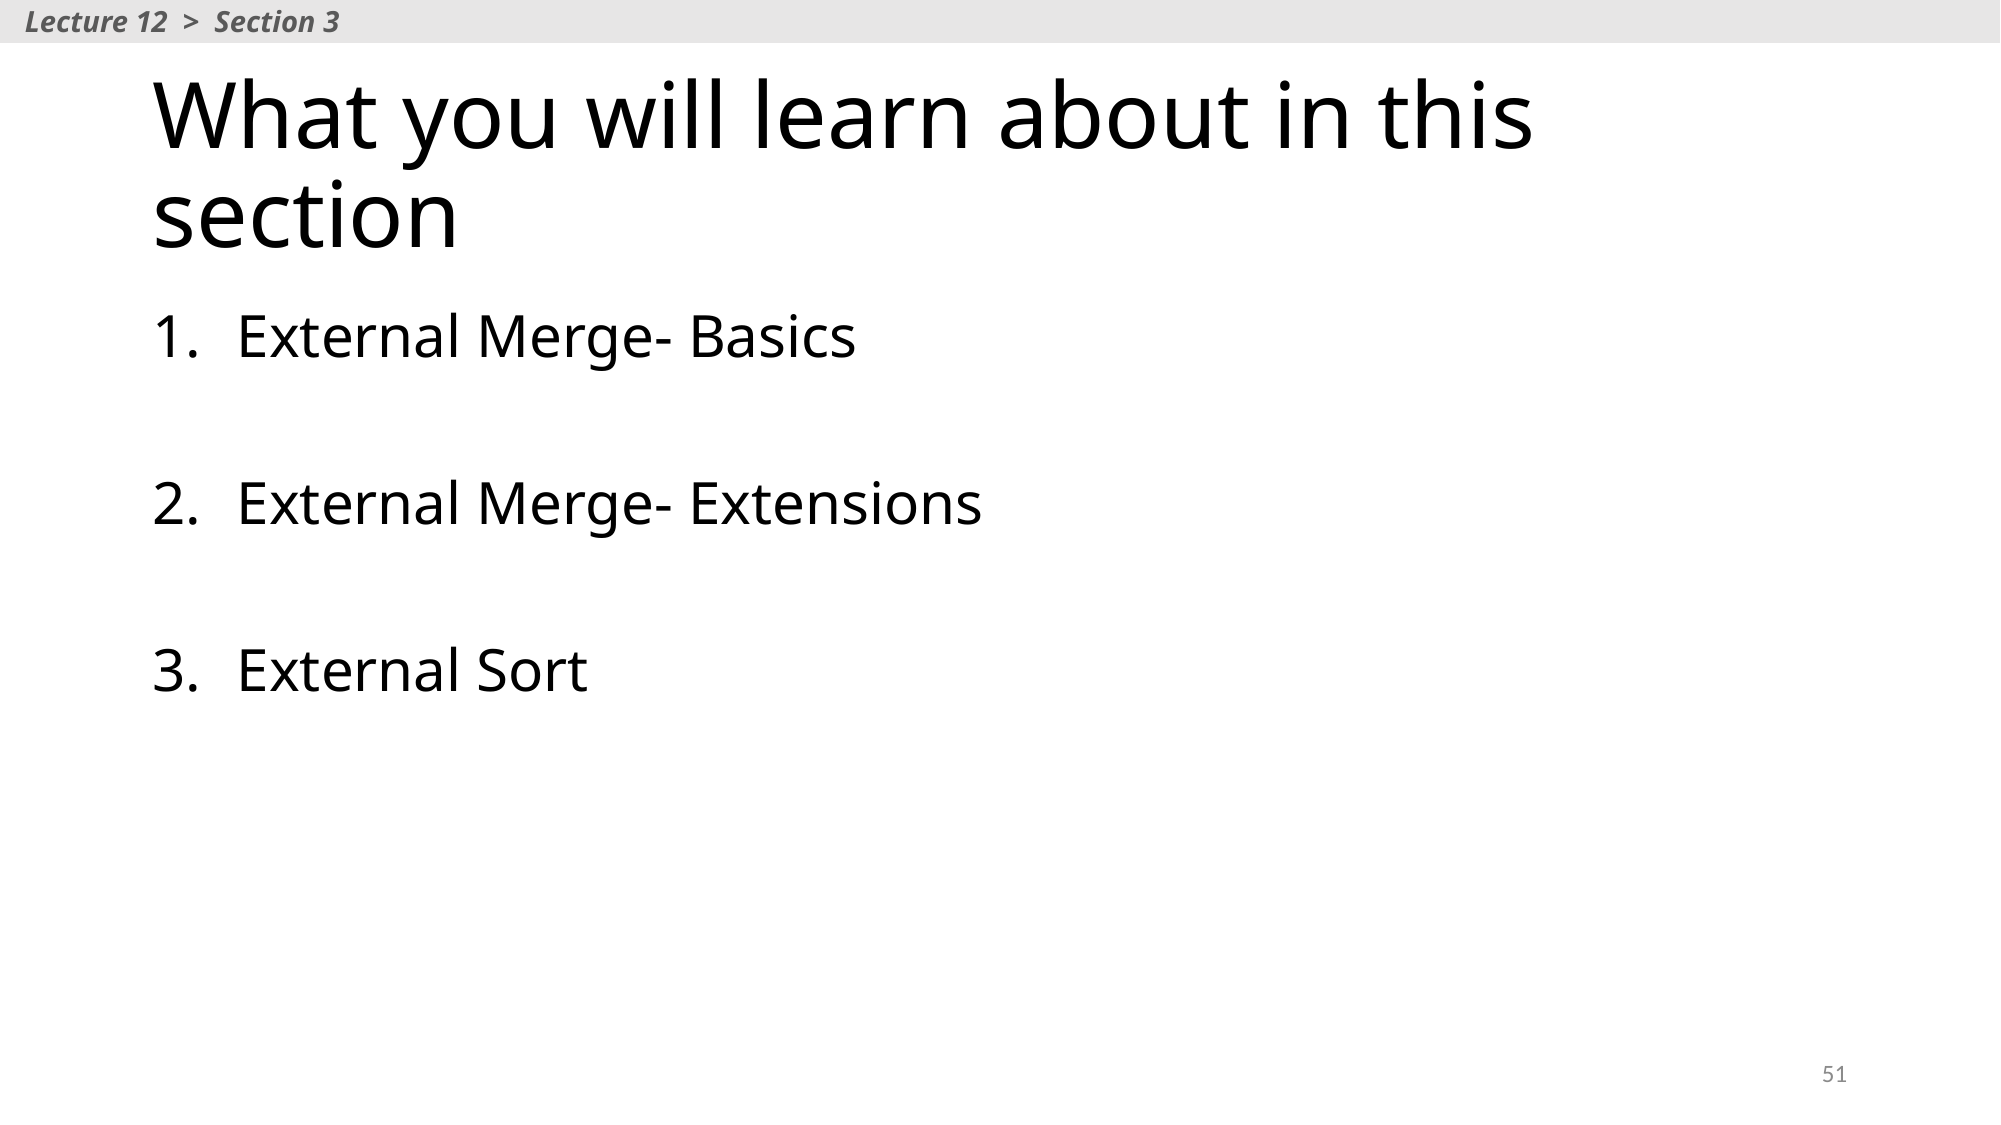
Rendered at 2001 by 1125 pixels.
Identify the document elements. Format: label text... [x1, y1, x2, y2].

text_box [0, 0, 2000, 47]
list External Merge- Basics External Merge- Extensions External Sort [137, 299, 1863, 985]
slide_number 51 [1412, 1042, 1863, 1103]
title What you will learn about in this section [137, 59, 1863, 278]
